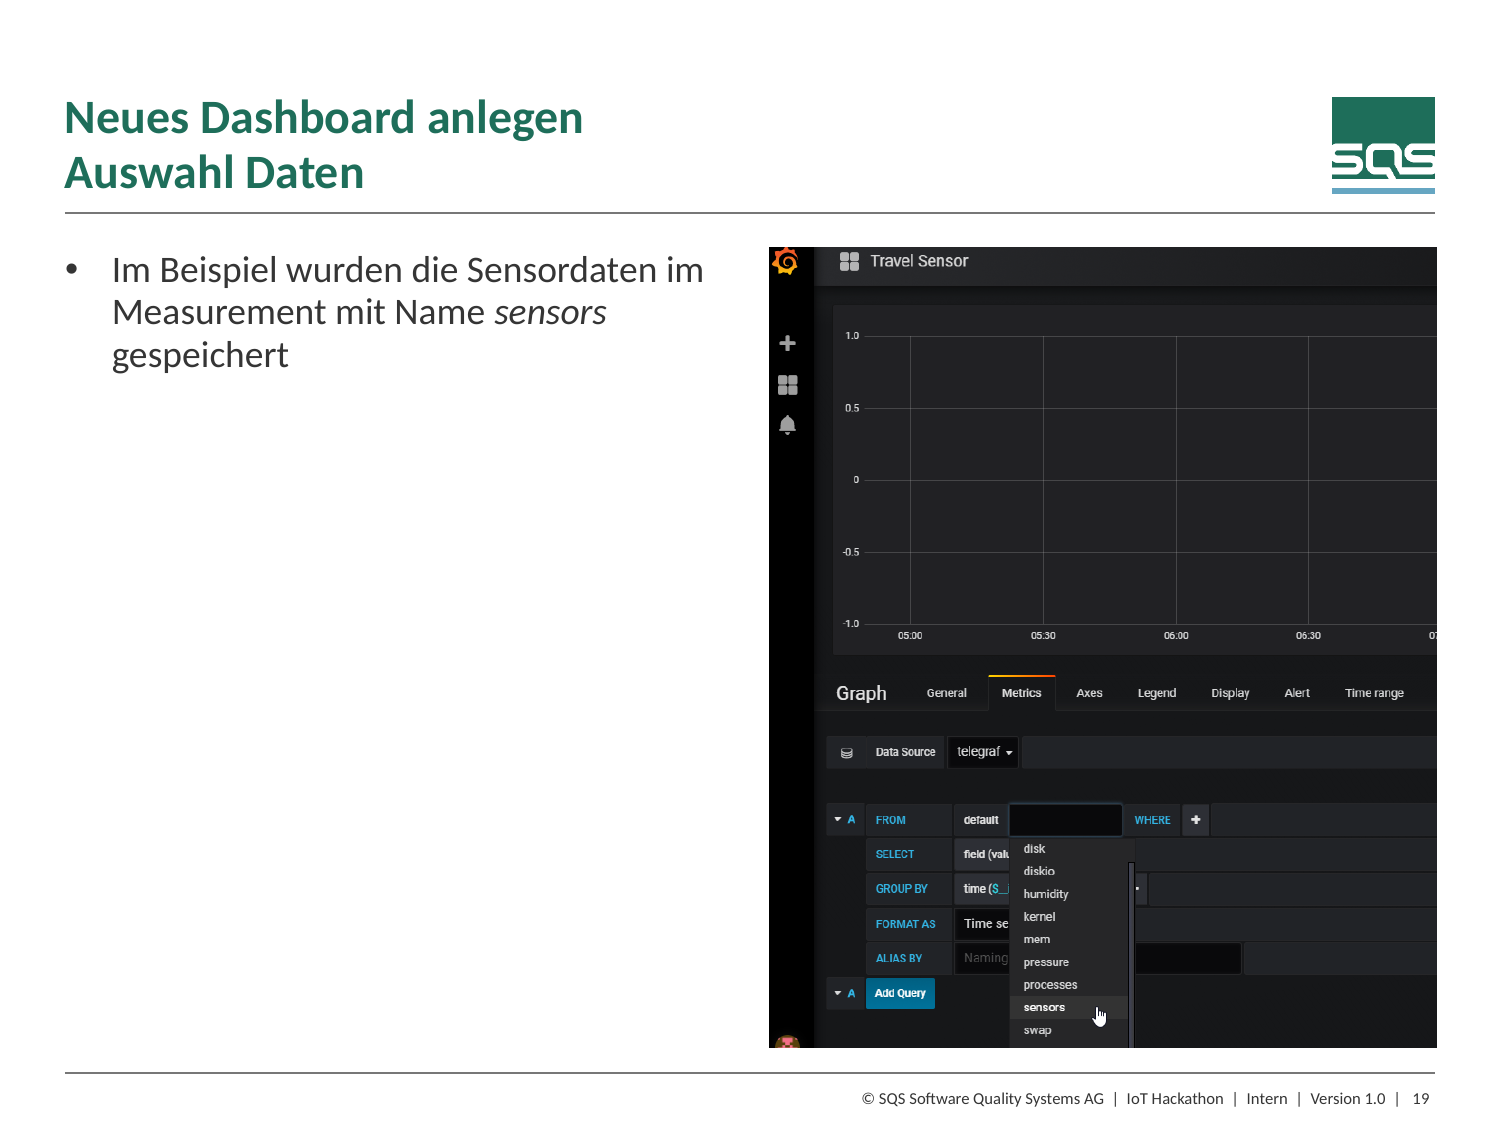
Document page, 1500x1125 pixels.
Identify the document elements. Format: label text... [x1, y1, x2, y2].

title Neues Dashboard anlegen Auswahl Daten [64, 90, 1317, 209]
picture [1332, 97, 1435, 194]
picture [768, 247, 1437, 1048]
footer © SQS Software Quality Systems AG | IoT Hackathon | Intern | Version 1.0 | [64, 1089, 1406, 1112]
list Im Beispiel wurden die Sensordaten im Measurement mit Name sensors gespeichert [64, 248, 1435, 1060]
slide_number 19 [1406, 1089, 1436, 1111]
